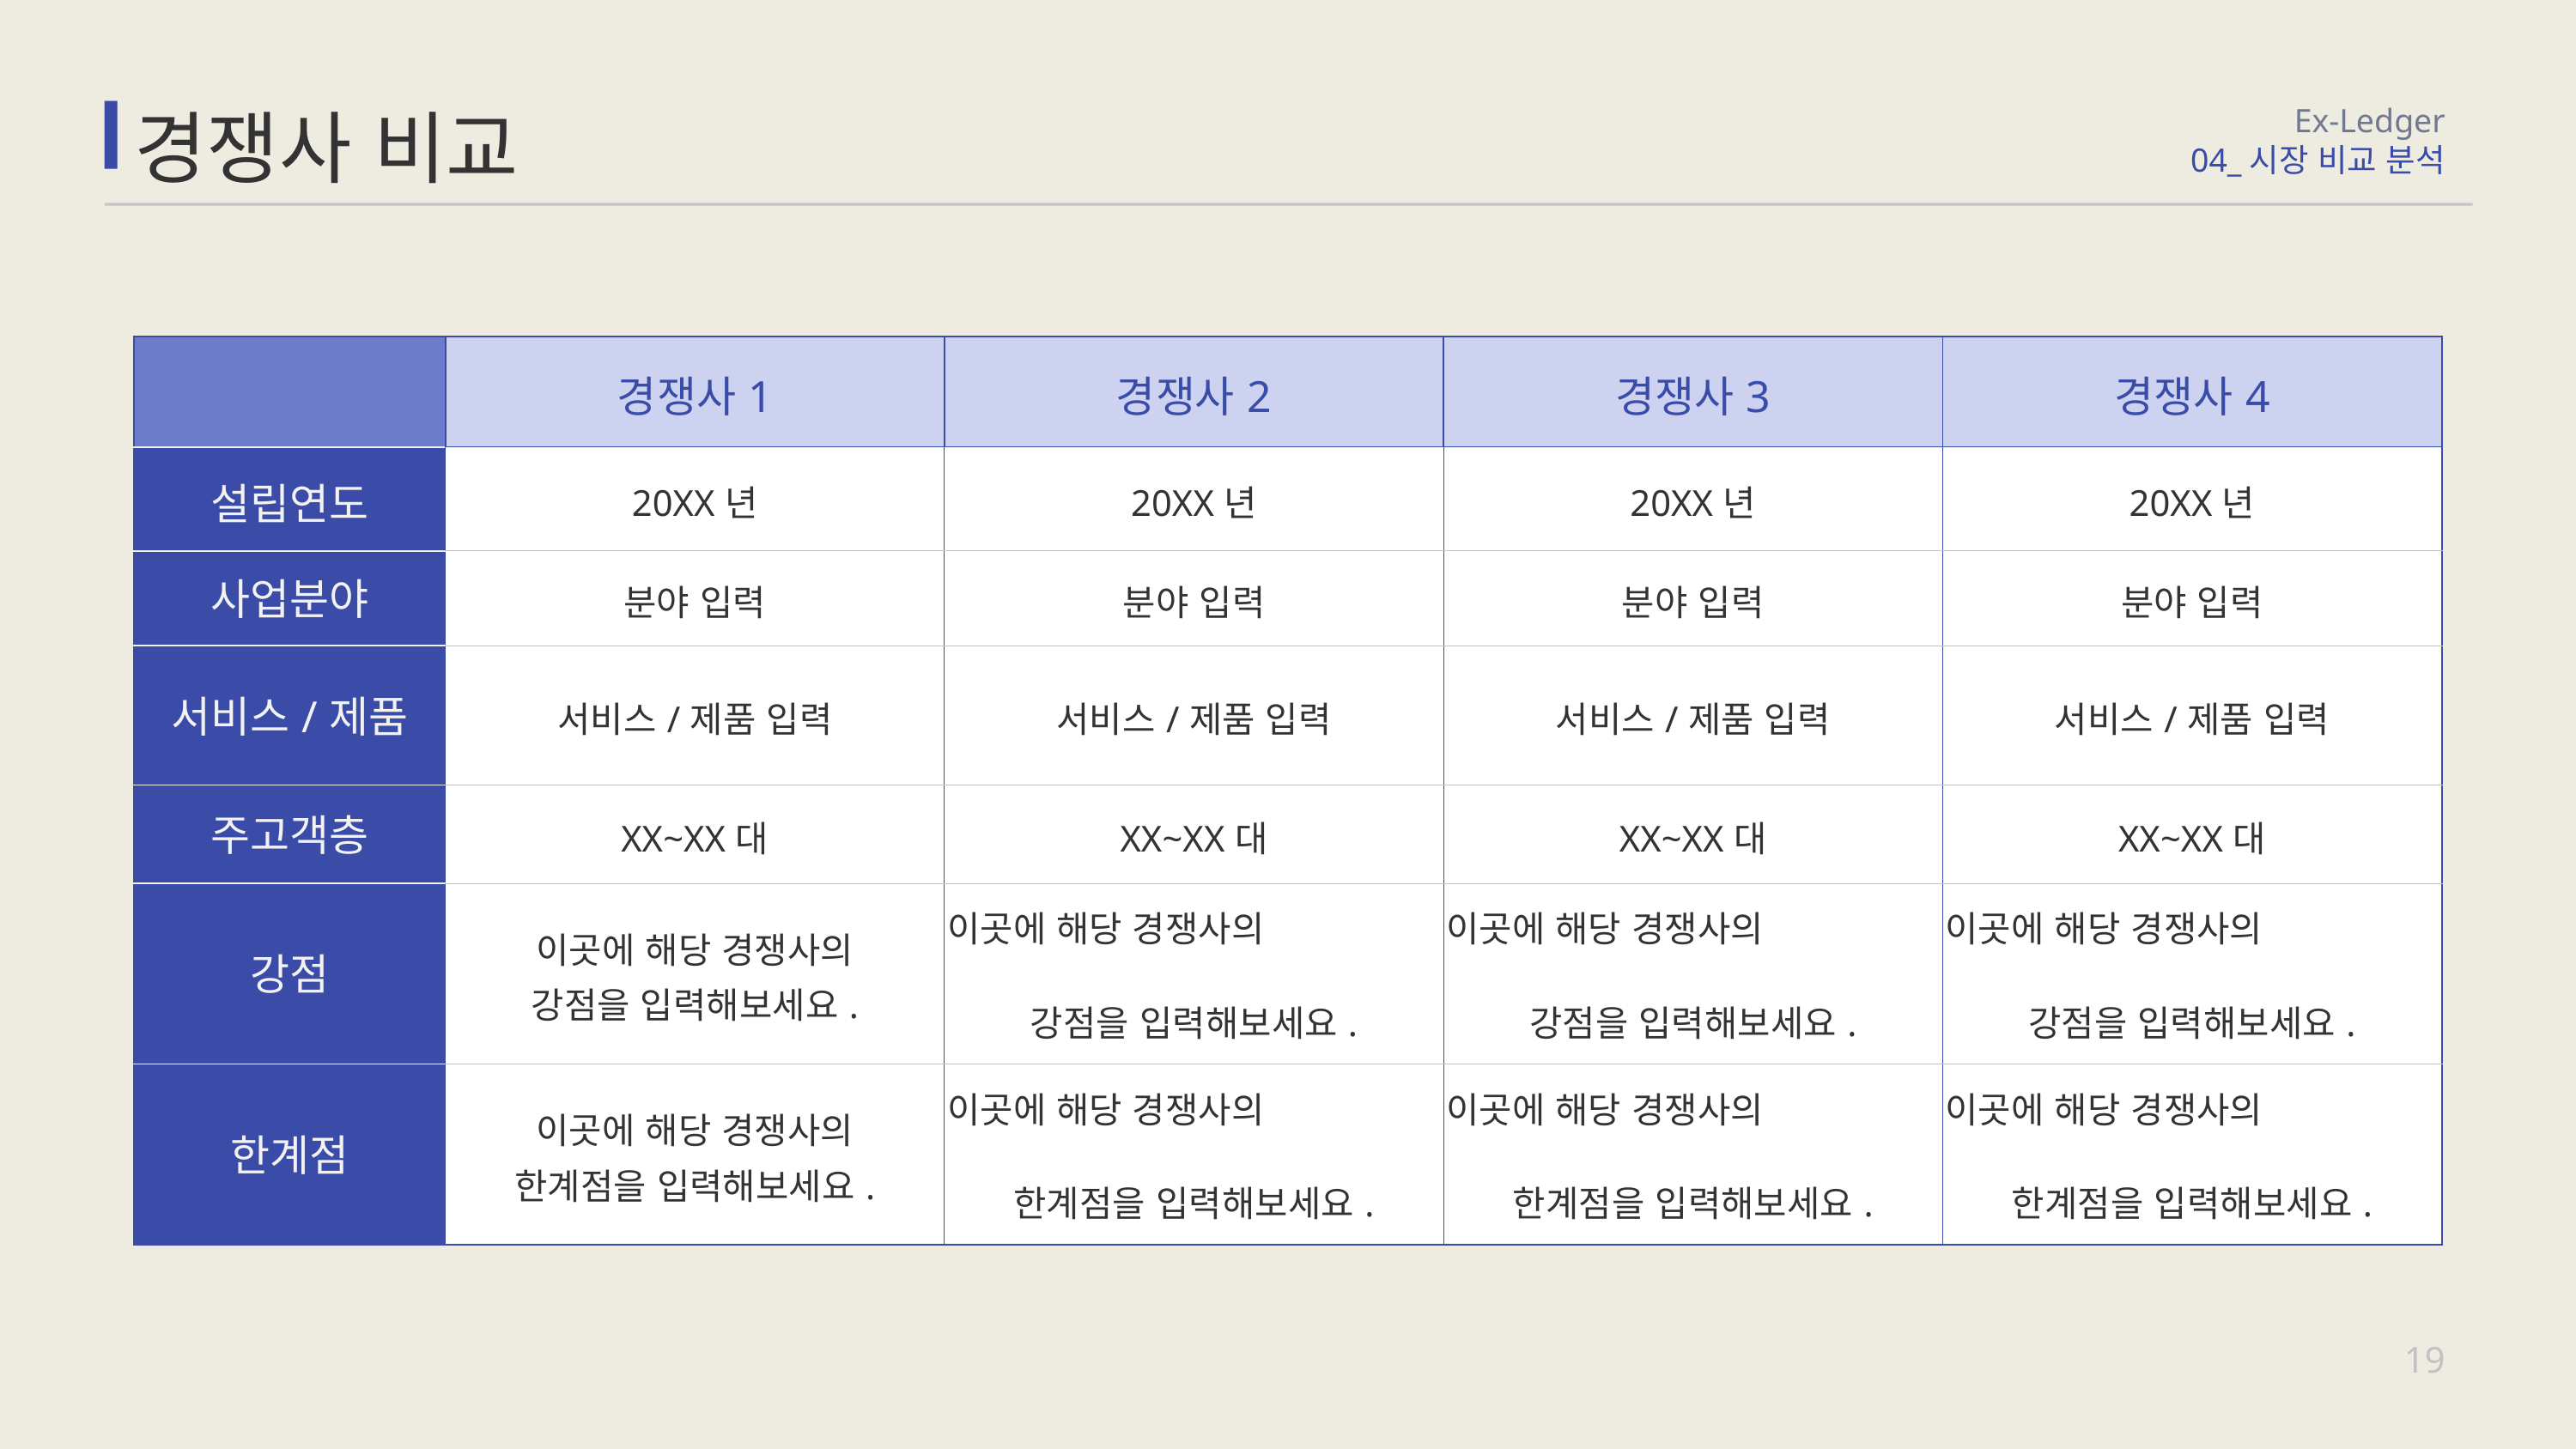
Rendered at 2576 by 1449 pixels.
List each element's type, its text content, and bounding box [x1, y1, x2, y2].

table_header [135, 337, 445, 446]
table_cell 분야 입력 [1943, 551, 2441, 646]
table_cell 강점 [135, 884, 445, 1064]
picture [103, 202, 2473, 206]
table_cell 이곳에 해당 경쟁사의 강점을 입력해보세요. [1943, 884, 2441, 1064]
table_cell 20XX년 [446, 447, 944, 550]
table_cell 이곳에 해당 경쟁사의 한계점을 입력해보세요. [945, 1064, 1443, 1244]
table_header 경쟁사3 [1444, 337, 1942, 446]
table_cell 분야 입력 [446, 551, 944, 646]
table_cell 서비스/제품 입력 [945, 646, 1443, 785]
table_cell 20XX년 [945, 447, 1443, 550]
text_box 경쟁사 비교 [134, 75, 895, 186]
table_cell 서비스/제품 입력 [446, 646, 944, 785]
table_header 경쟁사4 [1943, 337, 2441, 446]
table_cell 서비스/제품 입력 [1444, 646, 1942, 785]
table_cell XX~XX대 [945, 785, 1443, 883]
table_cell 서비스/제품 입력 [1943, 646, 2441, 785]
table_header 경쟁사2 [945, 337, 1443, 446]
table_cell 이곳에 해당 경쟁사의 한계점을 입력해보세요. [446, 1064, 944, 1244]
table_cell XX~XX대 [1444, 785, 1942, 883]
table_cell 서비스/제품 [135, 646, 445, 785]
table_cell 이곳에 해당 경쟁사의 강점을 입력해보세요. [1444, 884, 1942, 1064]
table_header 경쟁사1 [447, 337, 944, 446]
table_cell 설립연도 [135, 448, 445, 550]
table_cell 한계점 [135, 1064, 445, 1244]
table_cell 20XX년 [1444, 447, 1942, 550]
text_box 04_시장 비교 분석 [1985, 130, 2445, 176]
table_cell XX~XX대 [1943, 785, 2441, 883]
table_cell 20XX년 [1943, 447, 2441, 550]
table_cell 이곳에 해당 경쟁사의 한계점을 입력해보세요. [1943, 1064, 2441, 1244]
table_cell 사업분야 [135, 552, 445, 645]
table_cell XX~XX대 [446, 785, 944, 883]
text_box Ex-Ledger [1769, 91, 2445, 136]
table_cell 분야 입력 [945, 551, 1443, 646]
table_cell 이곳에 해당 경쟁사의 강점을 입력해보세요. [446, 884, 944, 1064]
table_cell 이곳에 해당 경쟁사의 한계점을 입력해보세요. [1444, 1064, 1942, 1244]
table_cell 이곳에 해당 경쟁사의 강점을 입력해보세요. [945, 884, 1443, 1064]
text_box 19 [2348, 1326, 2445, 1378]
picture [76, 101, 145, 168]
table_cell 분야 입력 [1444, 551, 1942, 646]
table_cell 주고객층 [135, 785, 445, 882]
